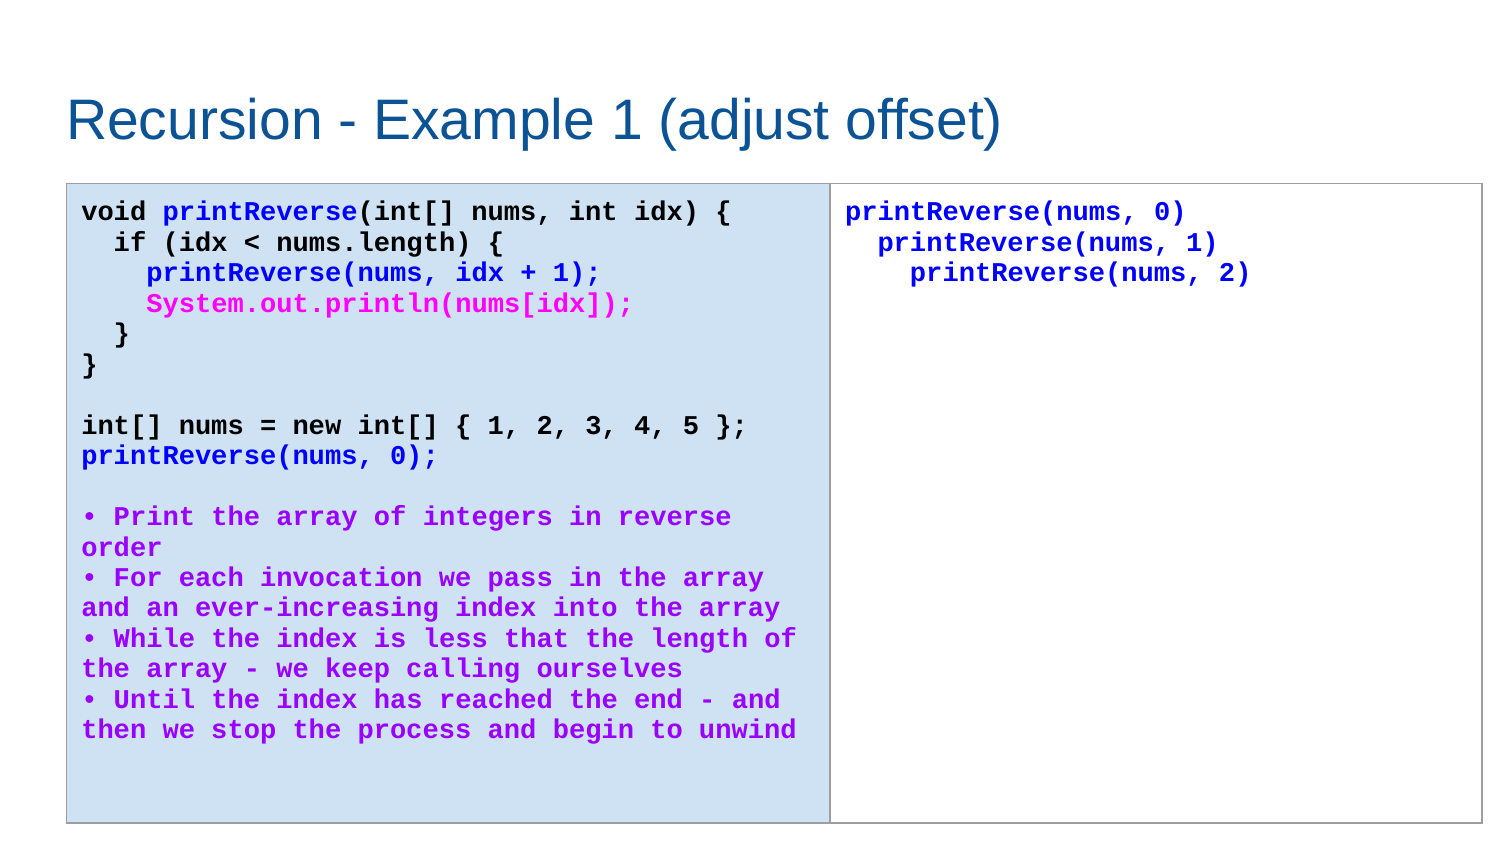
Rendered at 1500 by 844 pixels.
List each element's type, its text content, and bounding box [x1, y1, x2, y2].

table_header void printReverse(int[] nums, int idx) { if (idx < nums.length) { printReverse(nums, idx + 1); System.out.println(nums[idx]); } } int[] nums = new int[] { 1, 2, 3, 4, 5 }; printReverse(nums, 0); • Print the array of integers in reverse order • For each invocation we pass in the array and an ever-increasing index into the array • While the index is less that the length of the array - we keep calling ourselves • Until the index has reached the end - and then we stop the process and begin to unwind [67, 184, 829, 822]
title Recursion - Example 1 (adjust offset) [51, 72, 1449, 167]
table_header printReverse(nums, 0) printReverse(nums, 1) printReverse(nums, 2) printReverse(nums, 3) printReverse(nums, 4) printReverse(nums, 5) // stop System.out.println(nums[4]) System.out.println(nums[3]) System.out.println(nums[2]) System.out.println(nums[1]) System.out.println(nums[0]) > 5 > 4 > 3 > 2 > 1 [831, 184, 1481, 822]
